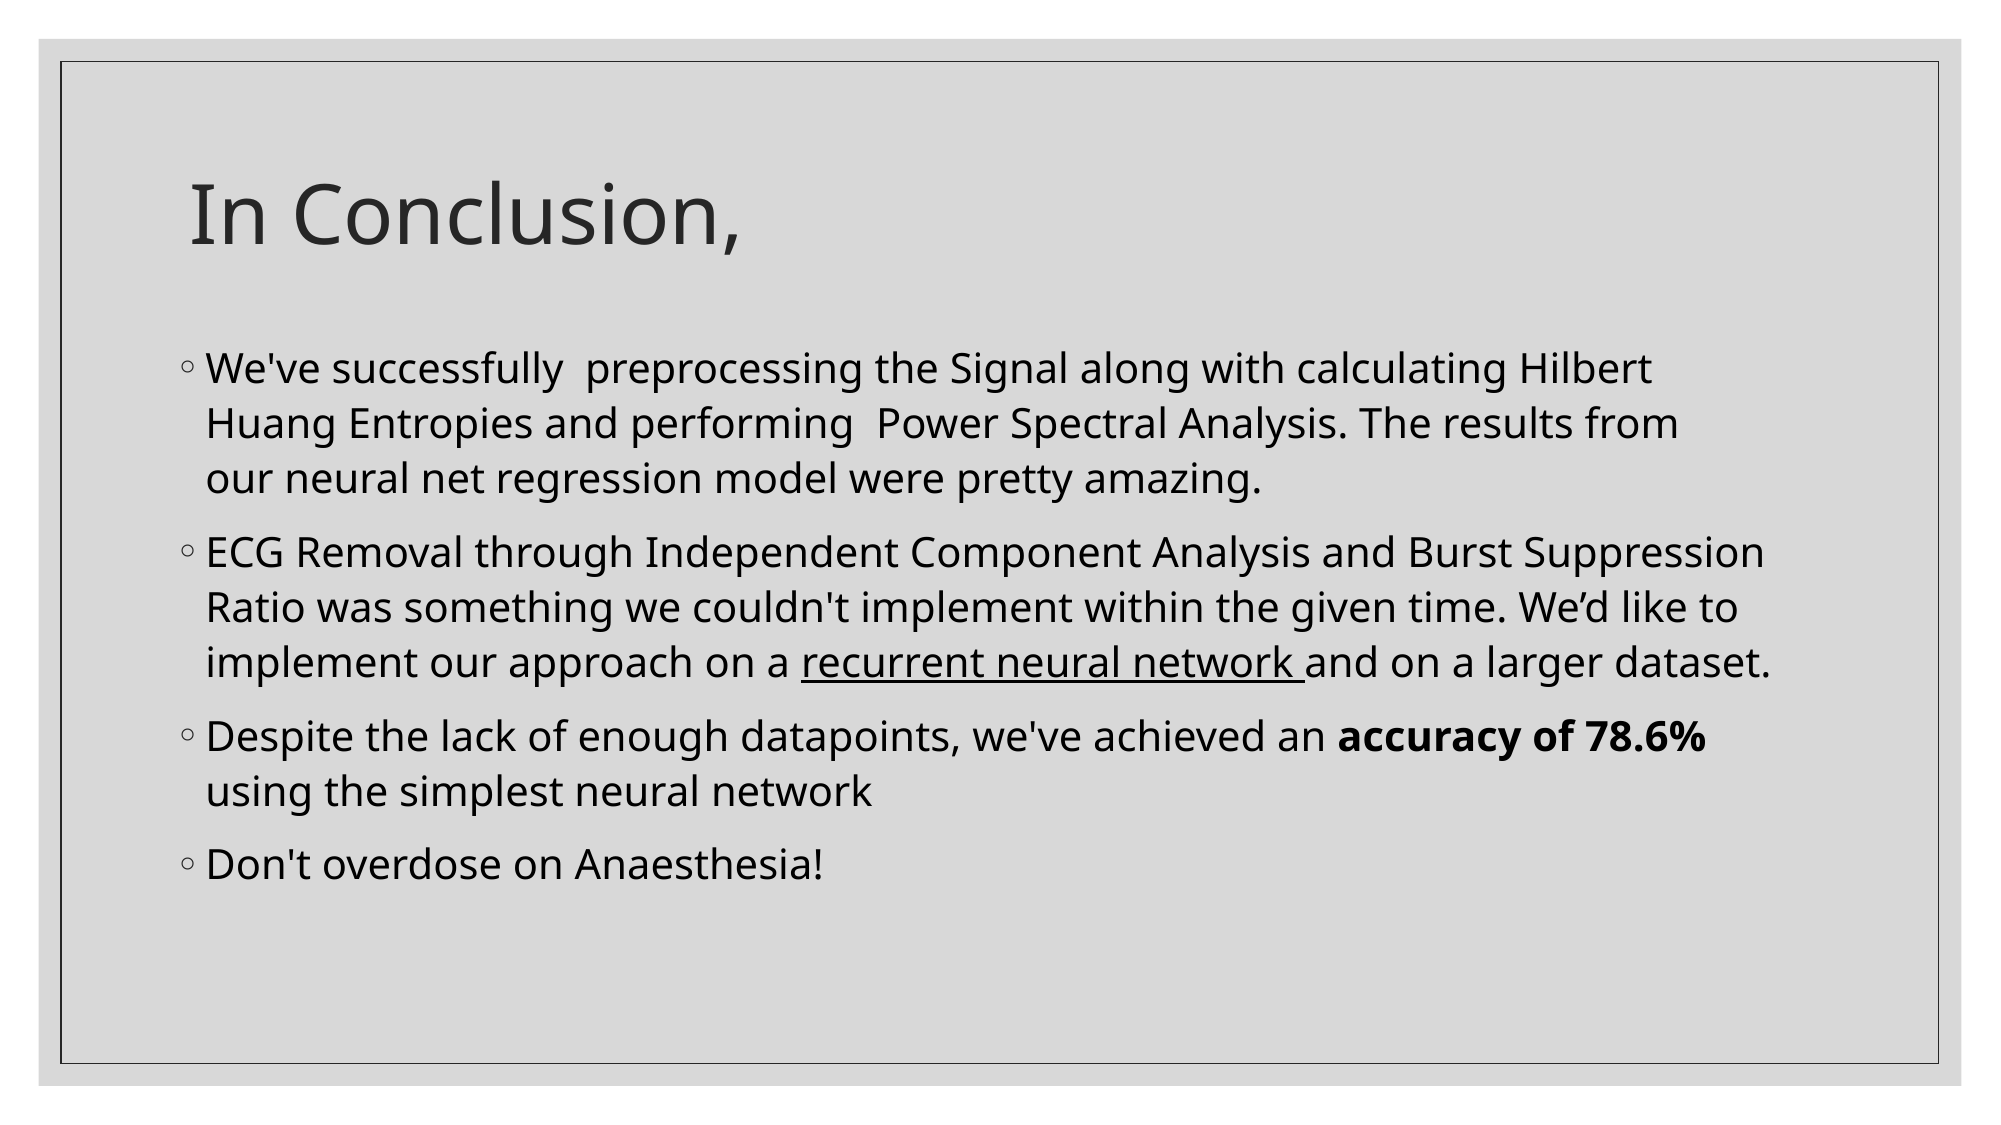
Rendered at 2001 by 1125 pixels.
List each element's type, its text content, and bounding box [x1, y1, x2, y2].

title In Conclusion, [174, 105, 1825, 331]
list We've successfully preprocessing the Signal along with calculating Hilbert Huang Entropies and performing Power Spectral Analysis. The results from our neural net regression model were pretty amazing. ECG Removal through Independent Component Analysis and Burst Suppression Ratio was something we couldn't implement within the given time. We’d like to implement our approach on a recurrent neural network and on a larger dataset. Despite the lack of enough datapoints, we've achieved an accuracy of 78.6% using the simplest neural network Don't overdose on Anaesthesia! [160, 328, 1811, 961]
